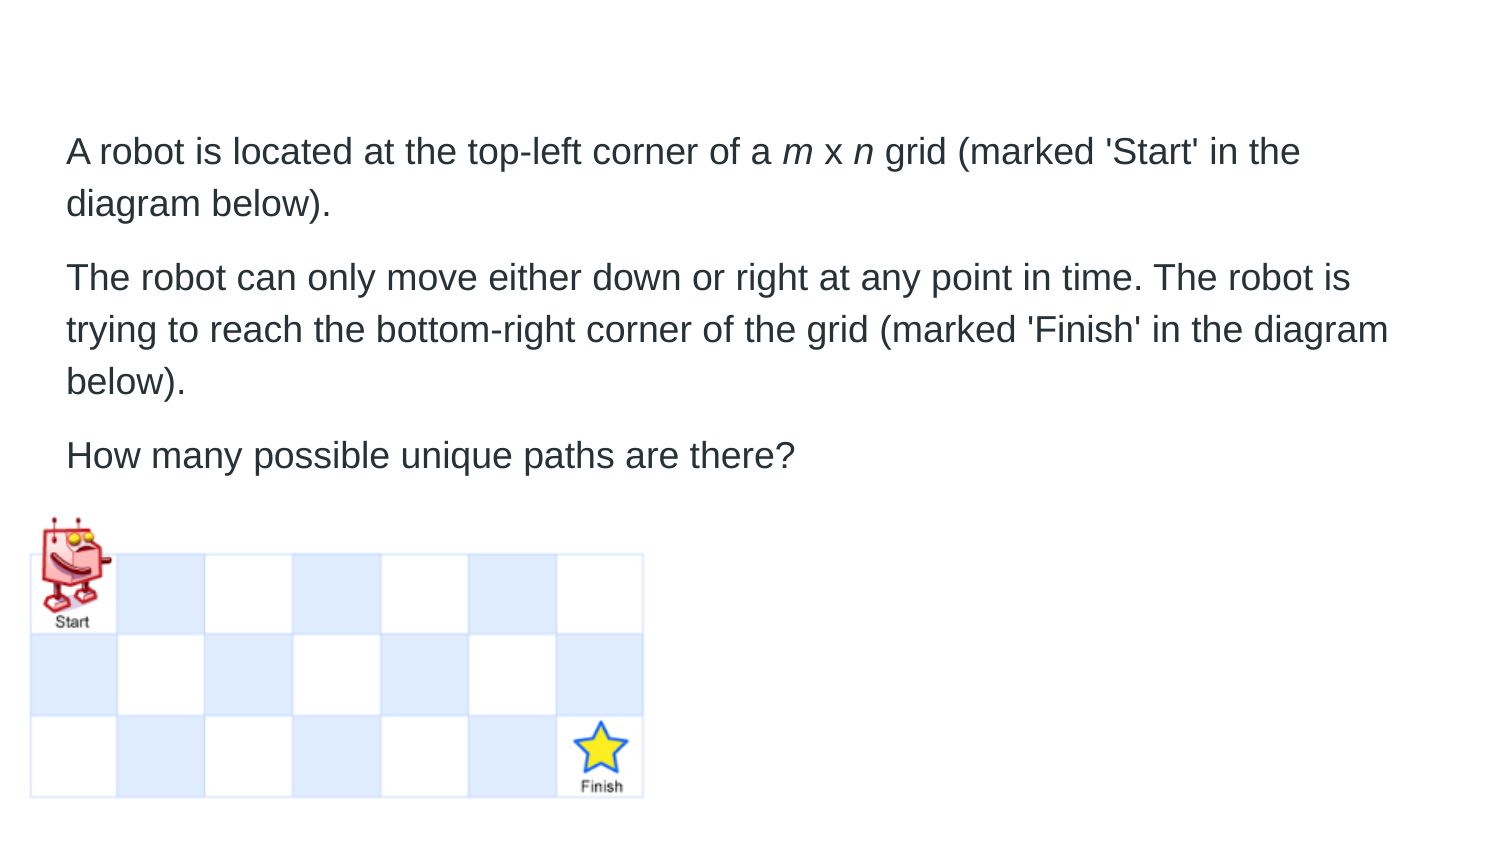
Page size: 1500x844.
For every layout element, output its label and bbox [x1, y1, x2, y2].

picture [24, 515, 651, 802]
title [51, 105, 1449, 491]
